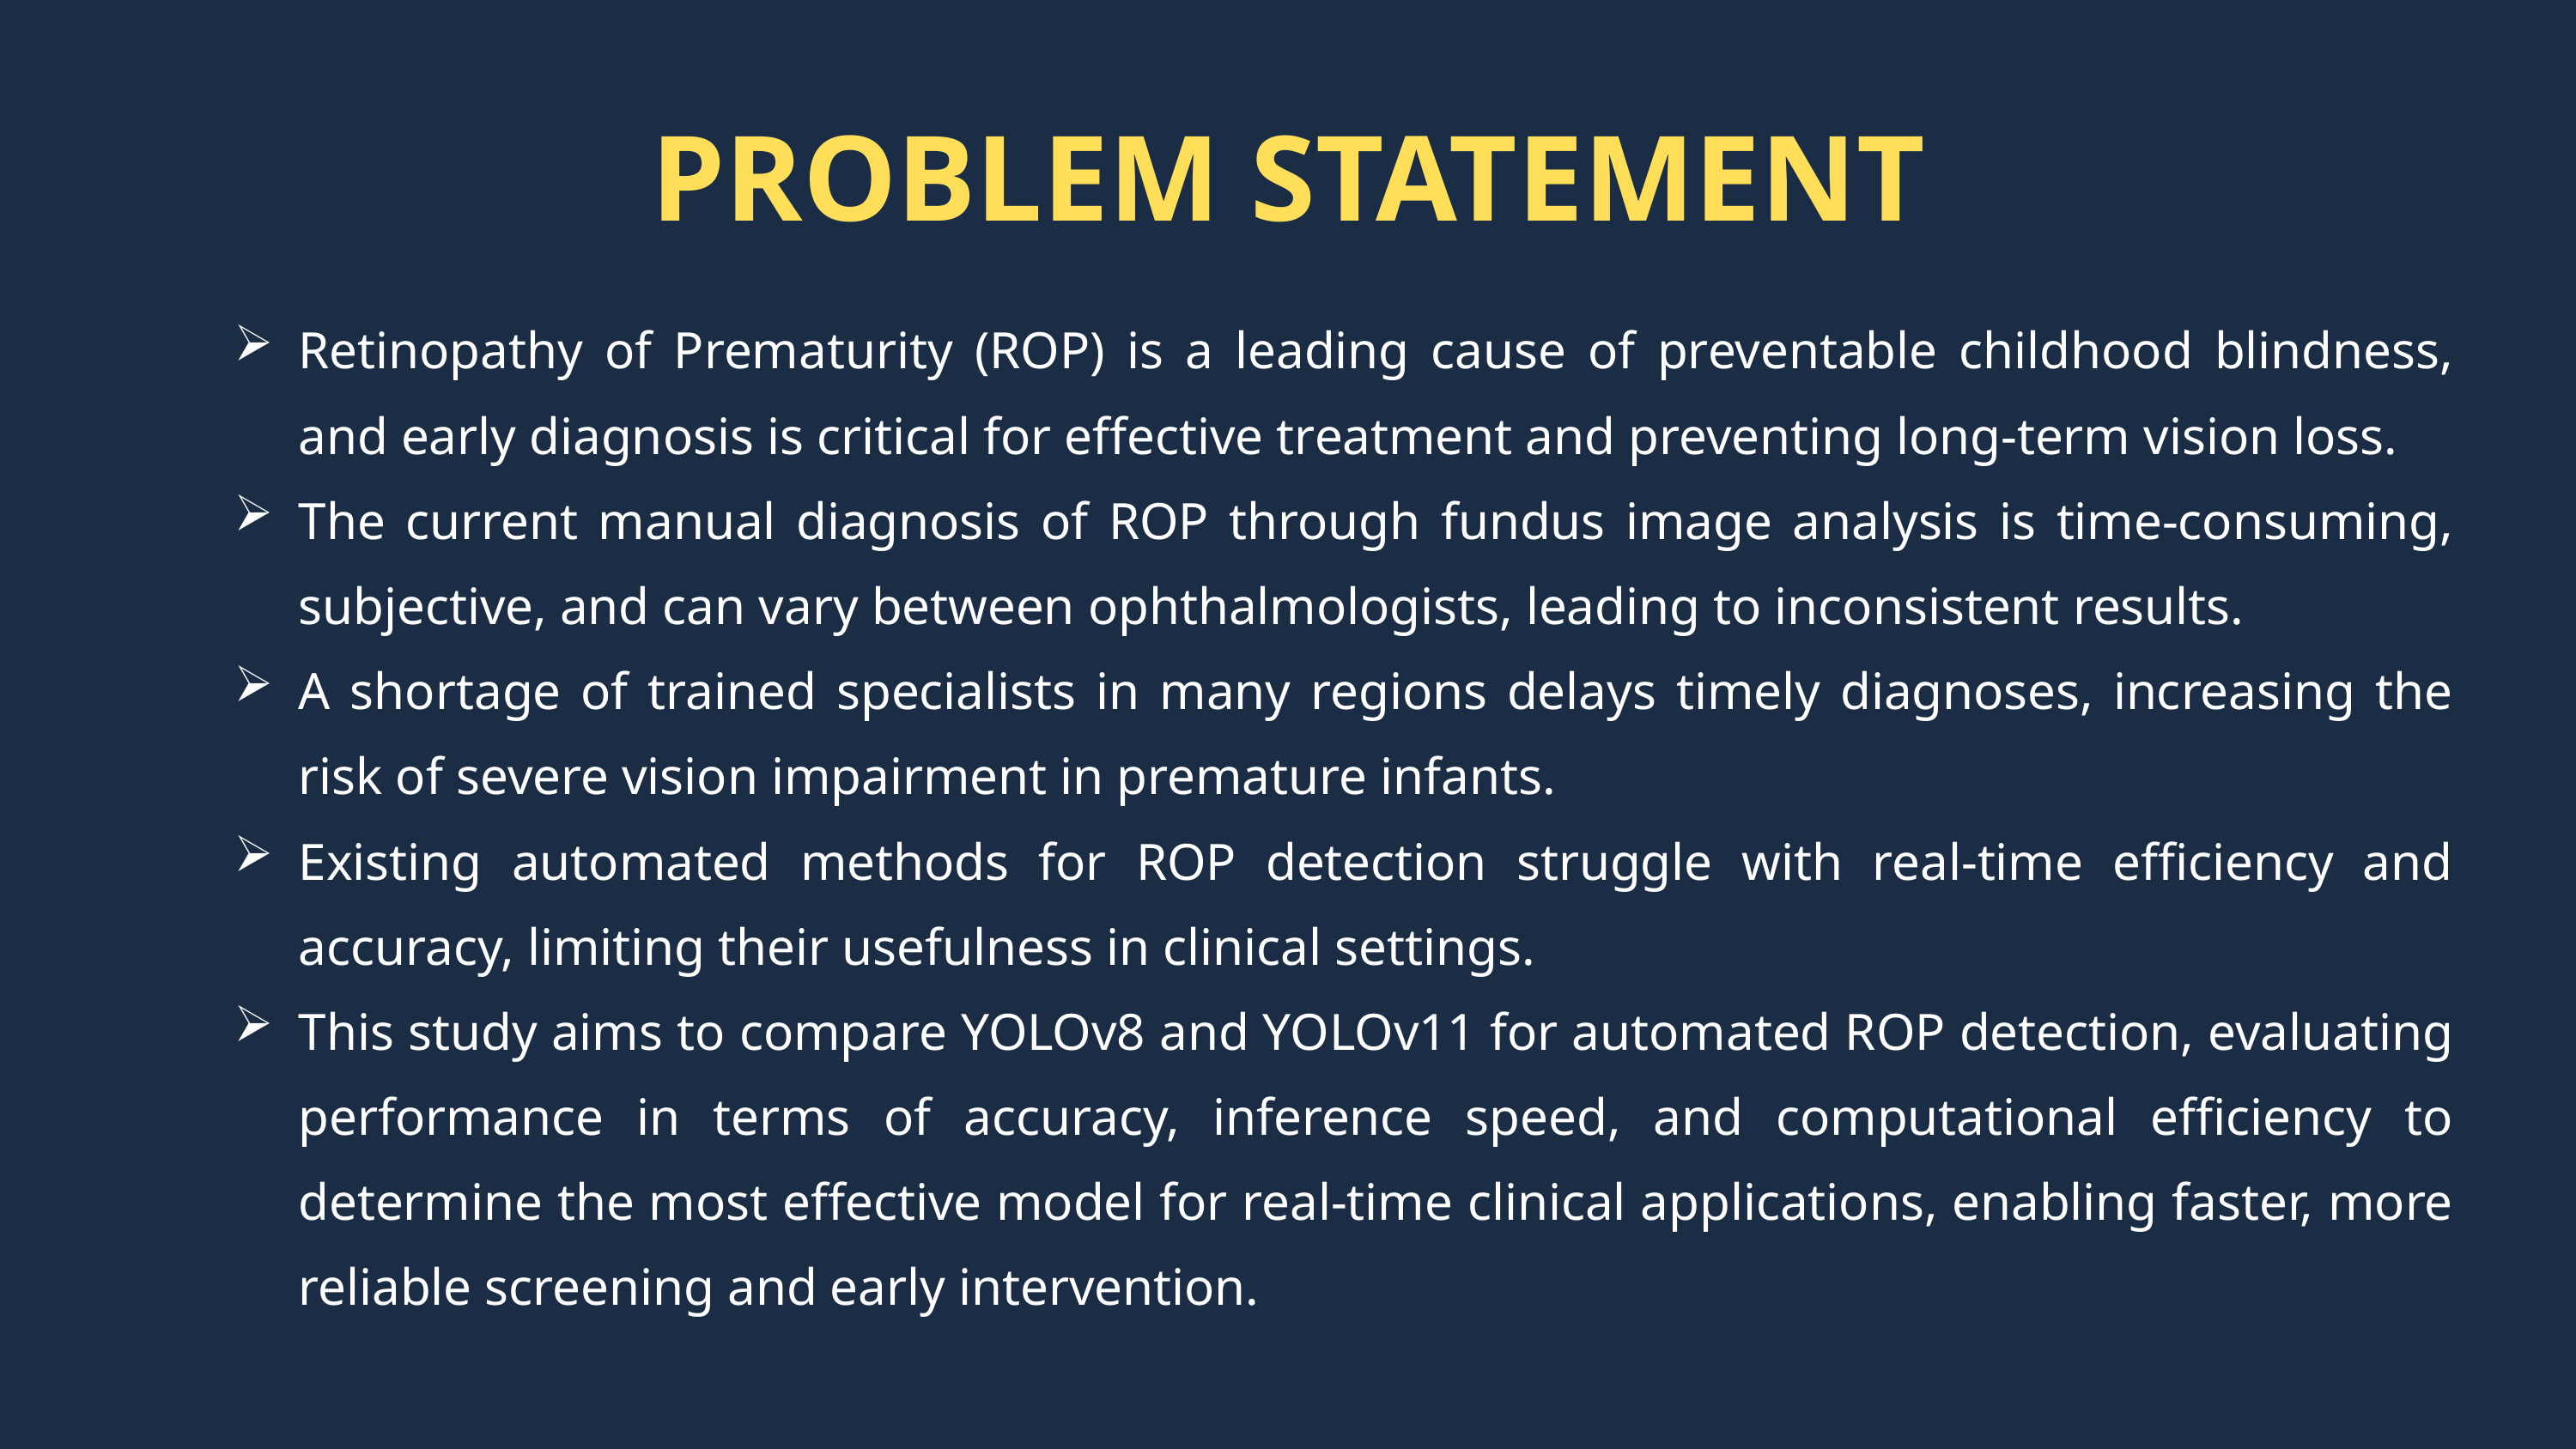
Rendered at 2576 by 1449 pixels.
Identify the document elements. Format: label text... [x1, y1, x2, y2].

text_box PROBLEM STATEMENT [513, 102, 2063, 236]
text_box Retinopathy of Prematurity (ROP) is a leading cause of preventable childhood blindness, and early diagnosis is critical for effective treatment and preventing long-term vision loss. The current manual diagnosis of ROP through fundus image analysis is time-consuming, subjective, and can vary between ophthalmologists, leading to inconsistent results. A shortage of trained specialists in many regions delays timely diagnoses, increasing the risk of severe vision impairment in premature infants. Existing automated methods for ROP detection struggle with real-time efficiency and accuracy, limiting their usefulness in clinical settings. This study aims to compare YOLOv8 and YOLOv11 for automated ROP detection, evaluating performance in terms of accuracy, inference speed, and computational efficiency to determine the most effective model for real-time clinical applications, enabling faster, more reliable screening and early intervention. [182, 294, 2453, 1266]
